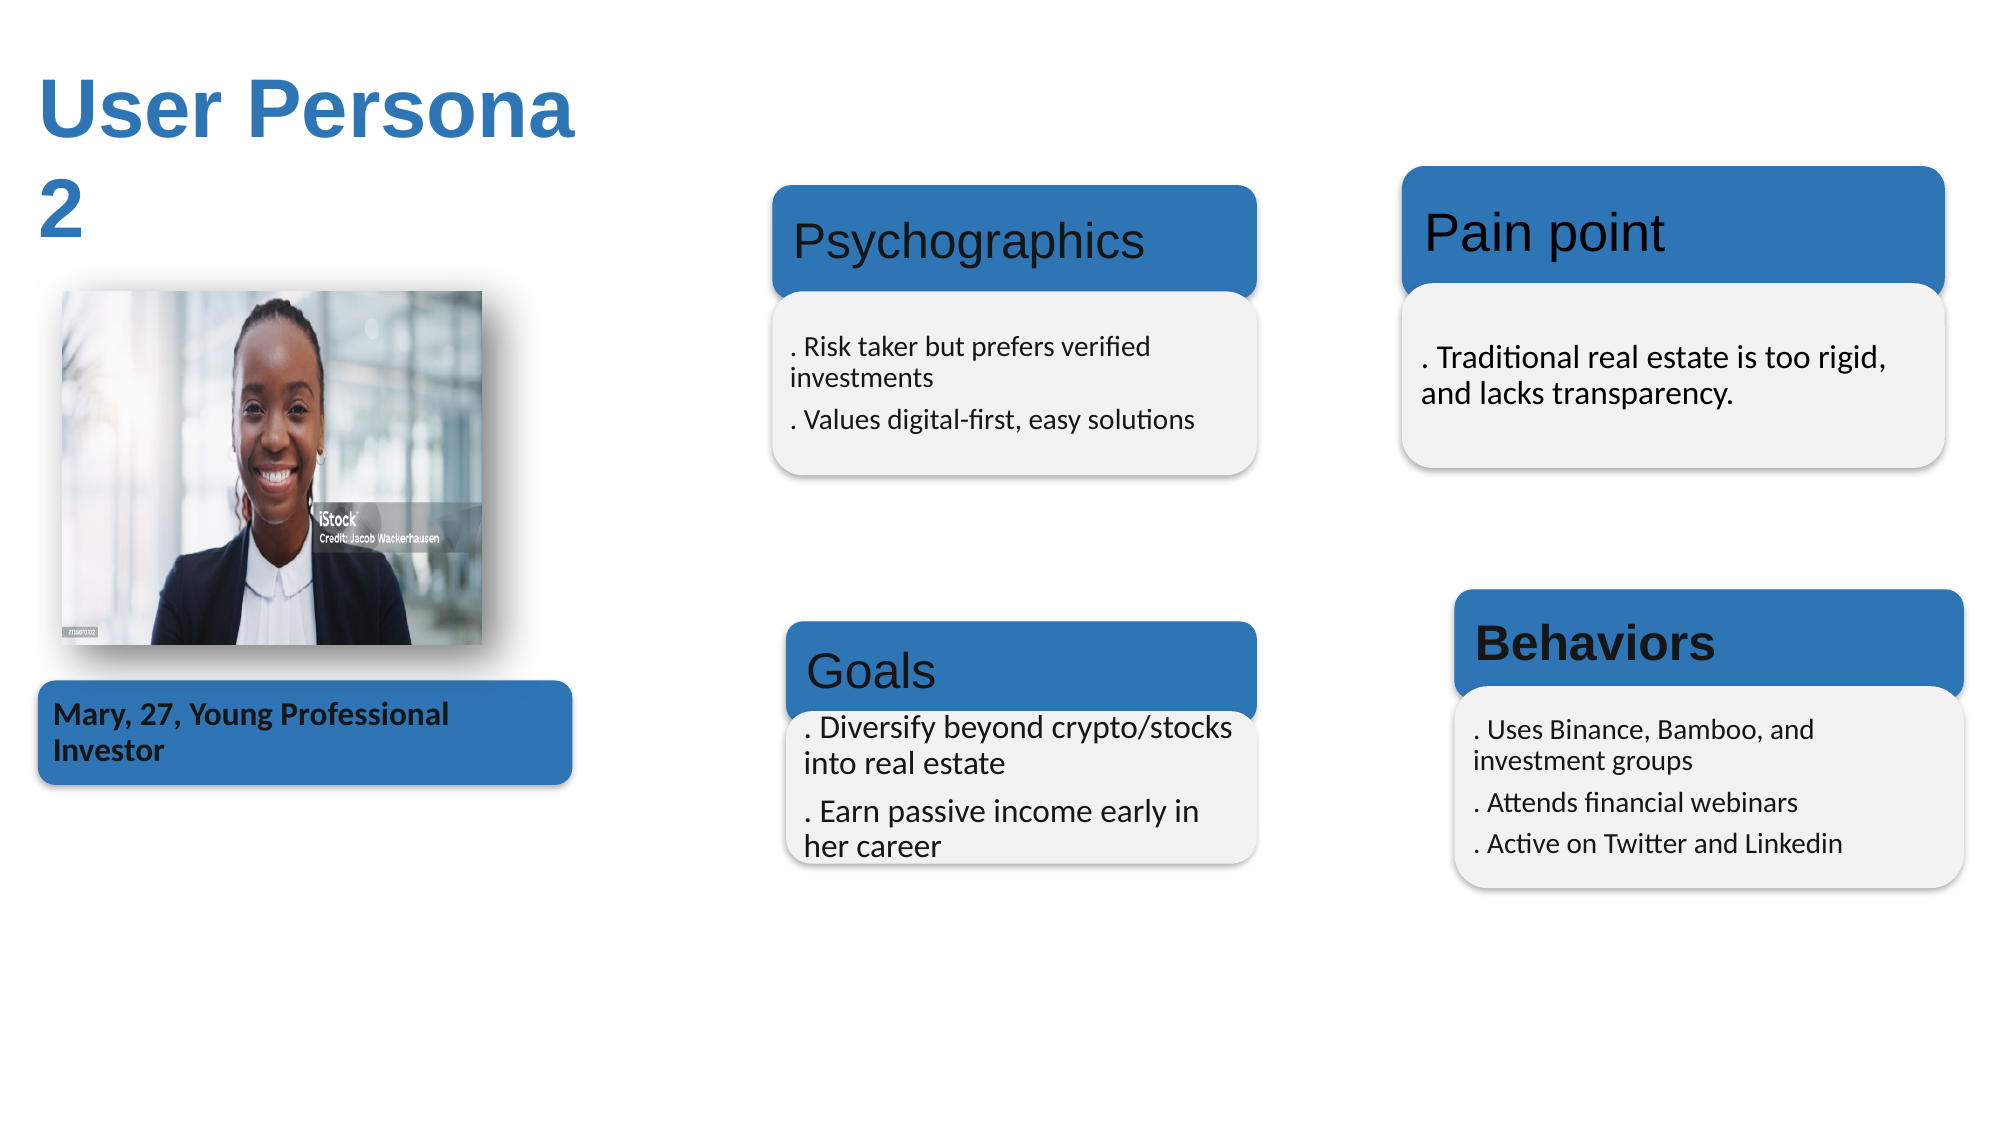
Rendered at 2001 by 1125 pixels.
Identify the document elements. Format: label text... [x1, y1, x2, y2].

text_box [37, 680, 573, 786]
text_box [772, 184, 1258, 476]
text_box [1401, 165, 1946, 469]
picture [61, 291, 483, 645]
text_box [1454, 589, 1965, 889]
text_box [785, 621, 1258, 864]
text_box User Persona 2 [23, 47, 646, 262]
